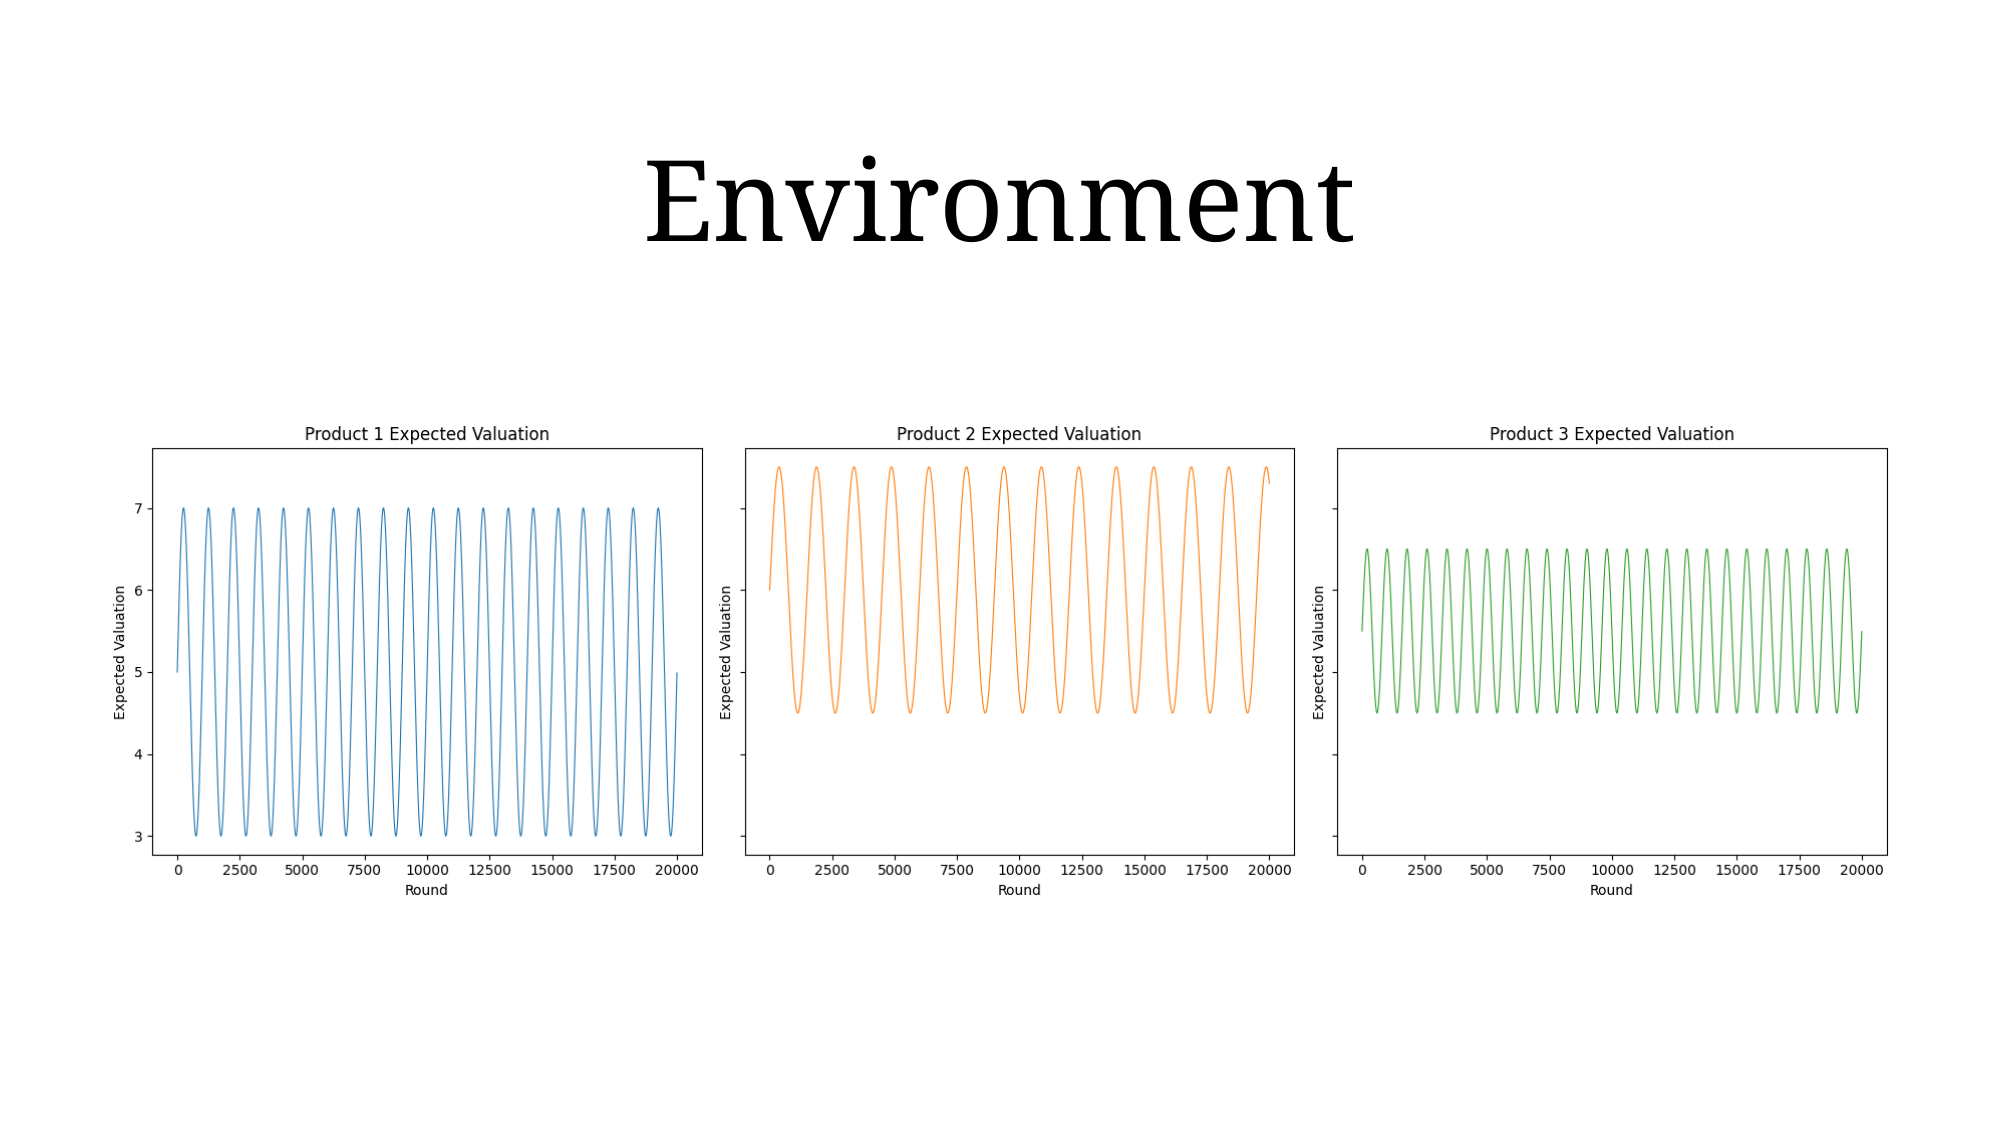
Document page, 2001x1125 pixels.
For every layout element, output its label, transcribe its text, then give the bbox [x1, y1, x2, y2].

title Environment [137, 96, 1863, 314]
picture [103, 415, 1897, 909]
